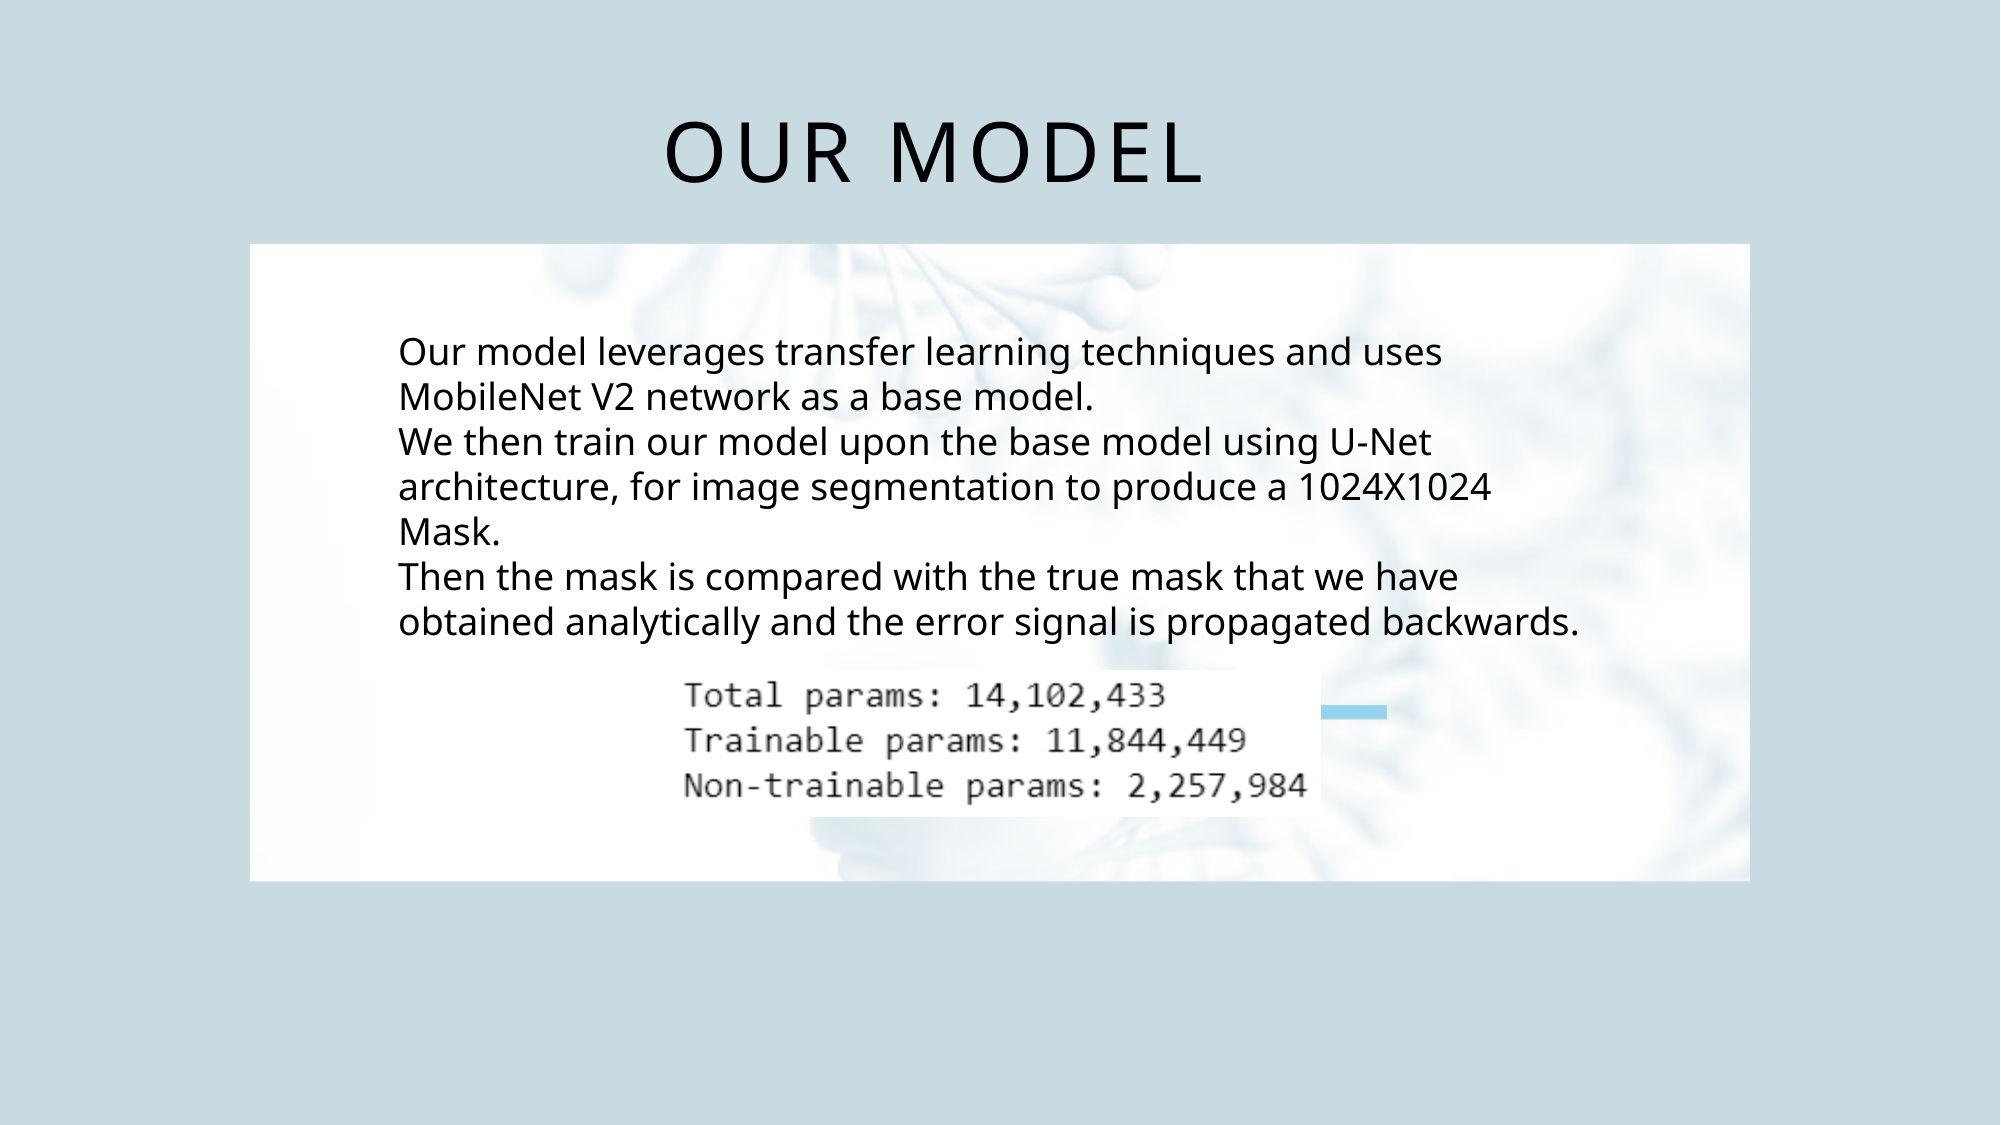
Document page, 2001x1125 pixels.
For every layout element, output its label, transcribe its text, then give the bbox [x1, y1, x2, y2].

picture [249, 243, 1750, 882]
title Our model [267, 117, 1599, 193]
